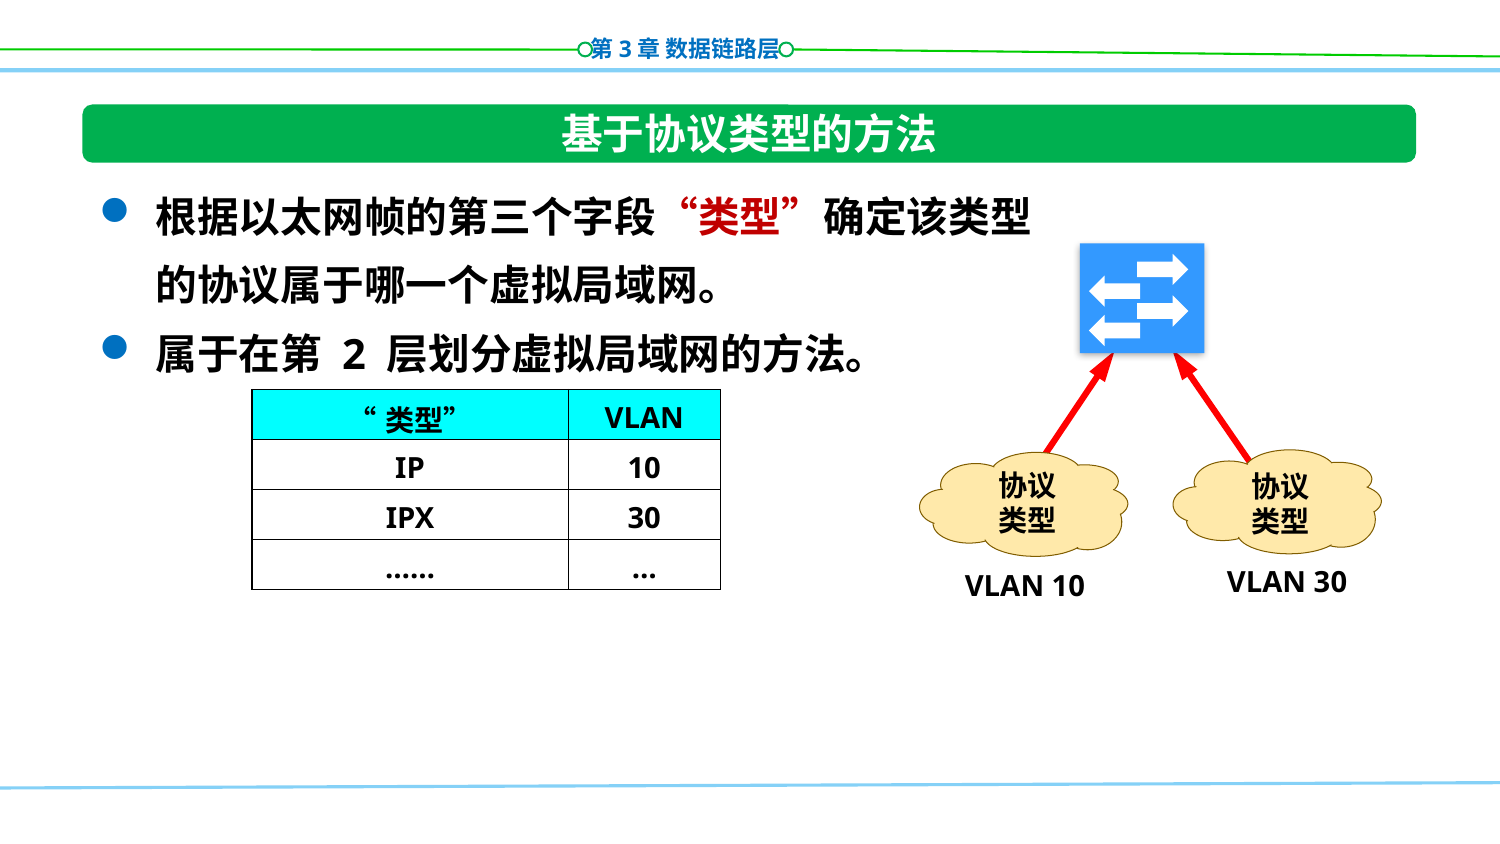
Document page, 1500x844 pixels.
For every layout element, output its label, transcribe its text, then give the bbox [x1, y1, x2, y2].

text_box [918, 243, 1383, 612]
table_cell IP [253, 440, 568, 489]
text_box 根据以太网帧的第三个字段“类型”确定该类型的协议属于哪一个虚拟局域网。 属于在第 2 层划分虚拟局域网的方法。 [84, 164, 1058, 386]
table_cell …… [253, 540, 568, 589]
table_cell 10 [569, 440, 720, 489]
text_box [82, 104, 546, 163]
table_cell … [569, 540, 720, 589]
table_cell 30 [569, 490, 720, 539]
text_box 基于协议类型的方法 [546, 100, 952, 164]
table_header “类型” [253, 390, 568, 439]
table_cell IPX [253, 490, 568, 539]
table_header VLAN [569, 390, 720, 439]
text_box [952, 104, 1417, 163]
